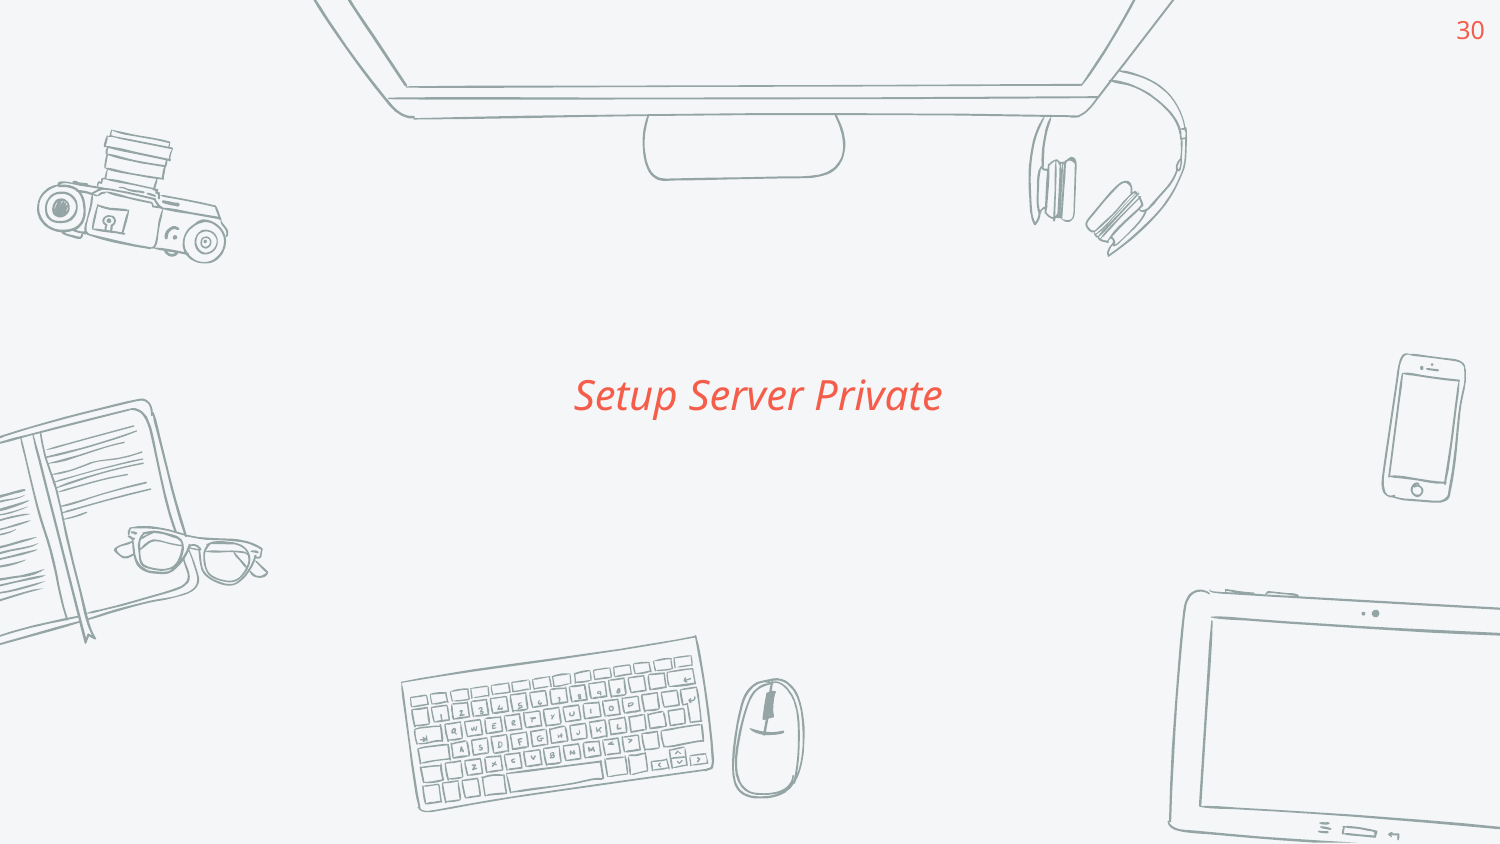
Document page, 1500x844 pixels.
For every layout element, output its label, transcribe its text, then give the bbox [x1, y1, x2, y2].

slide_number 30 [1435, 0, 1500, 53]
list Setup Server Private [300, 326, 1200, 461]
